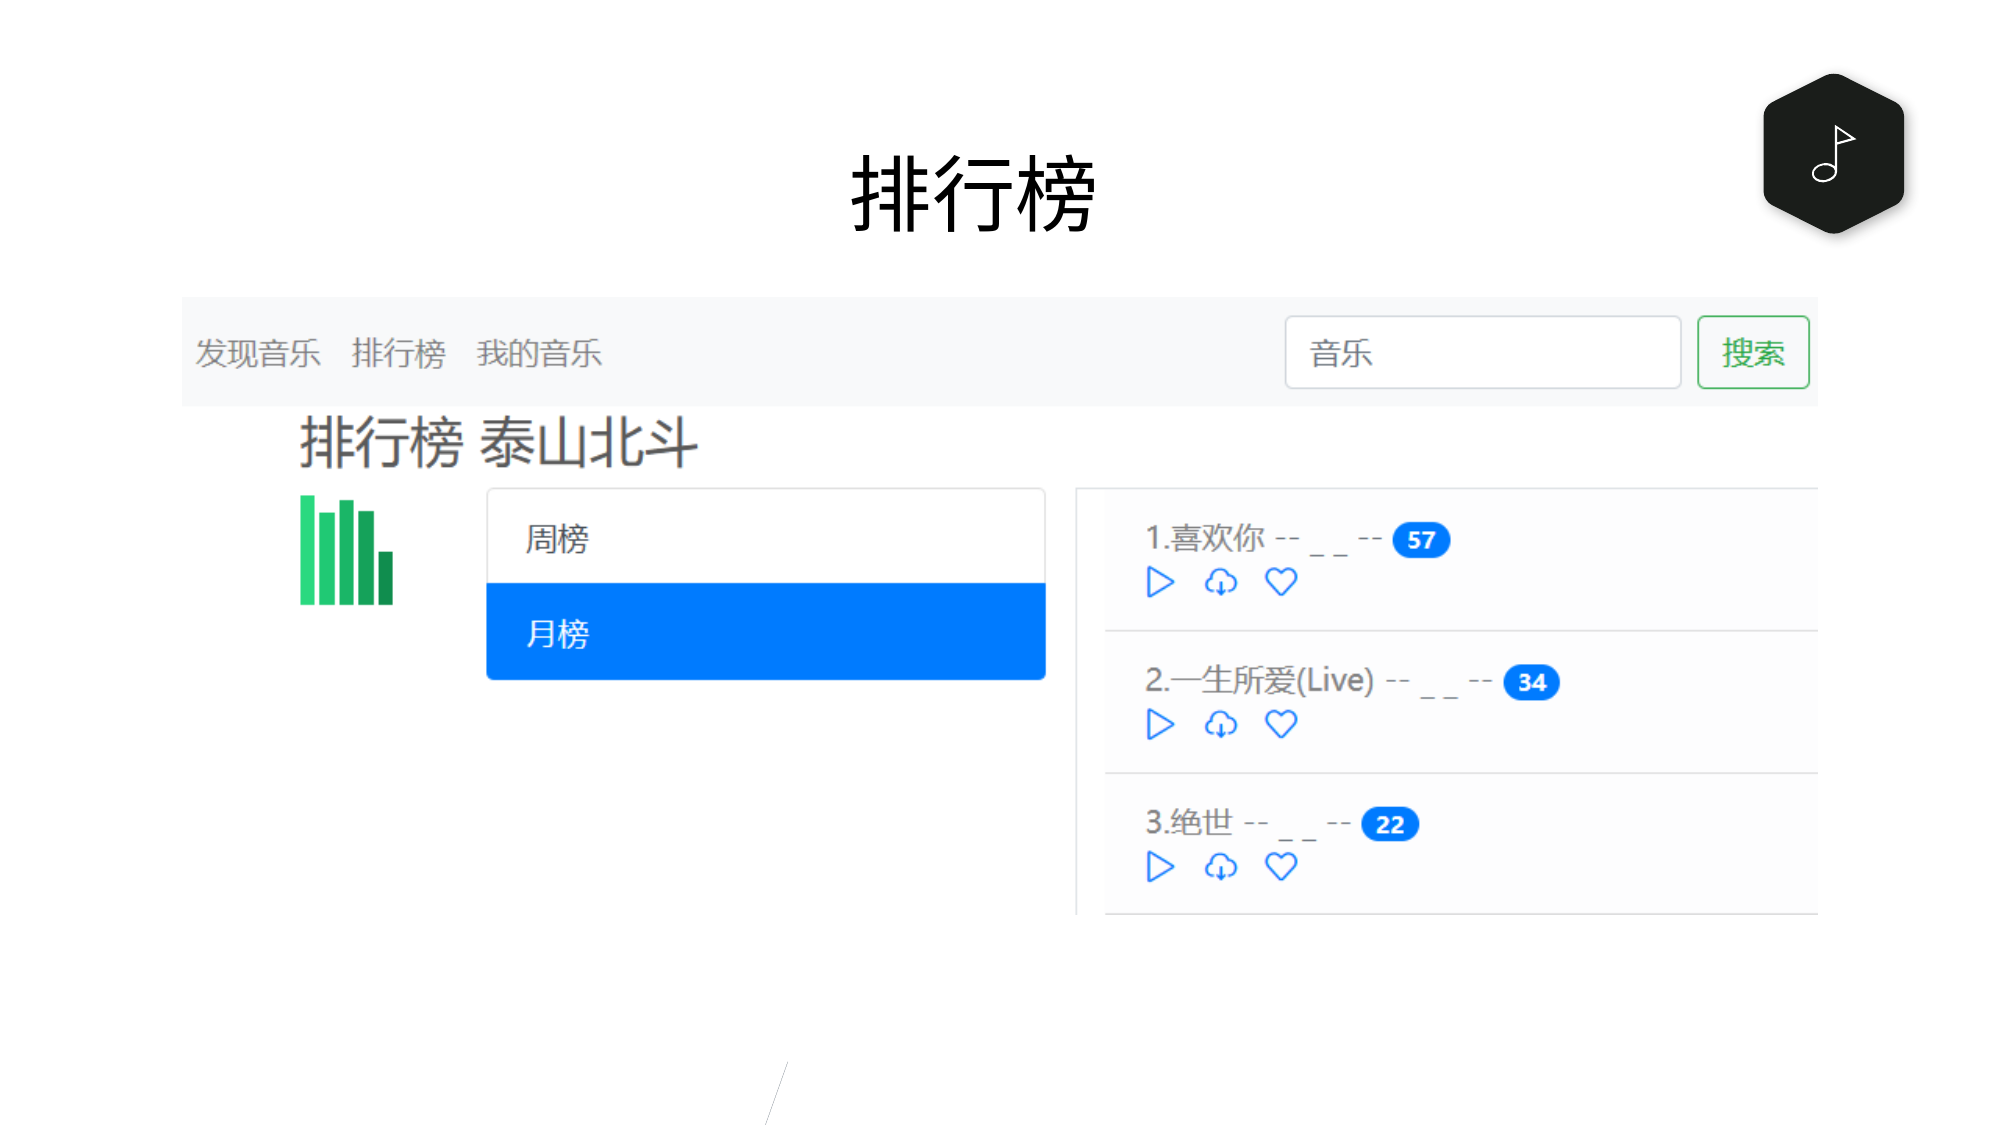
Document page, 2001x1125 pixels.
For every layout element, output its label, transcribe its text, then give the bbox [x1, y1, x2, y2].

text_box [1762, 72, 1906, 235]
text_box 排行榜 [721, 135, 1226, 250]
text_box [1811, 124, 1857, 183]
picture [181, 297, 1818, 915]
